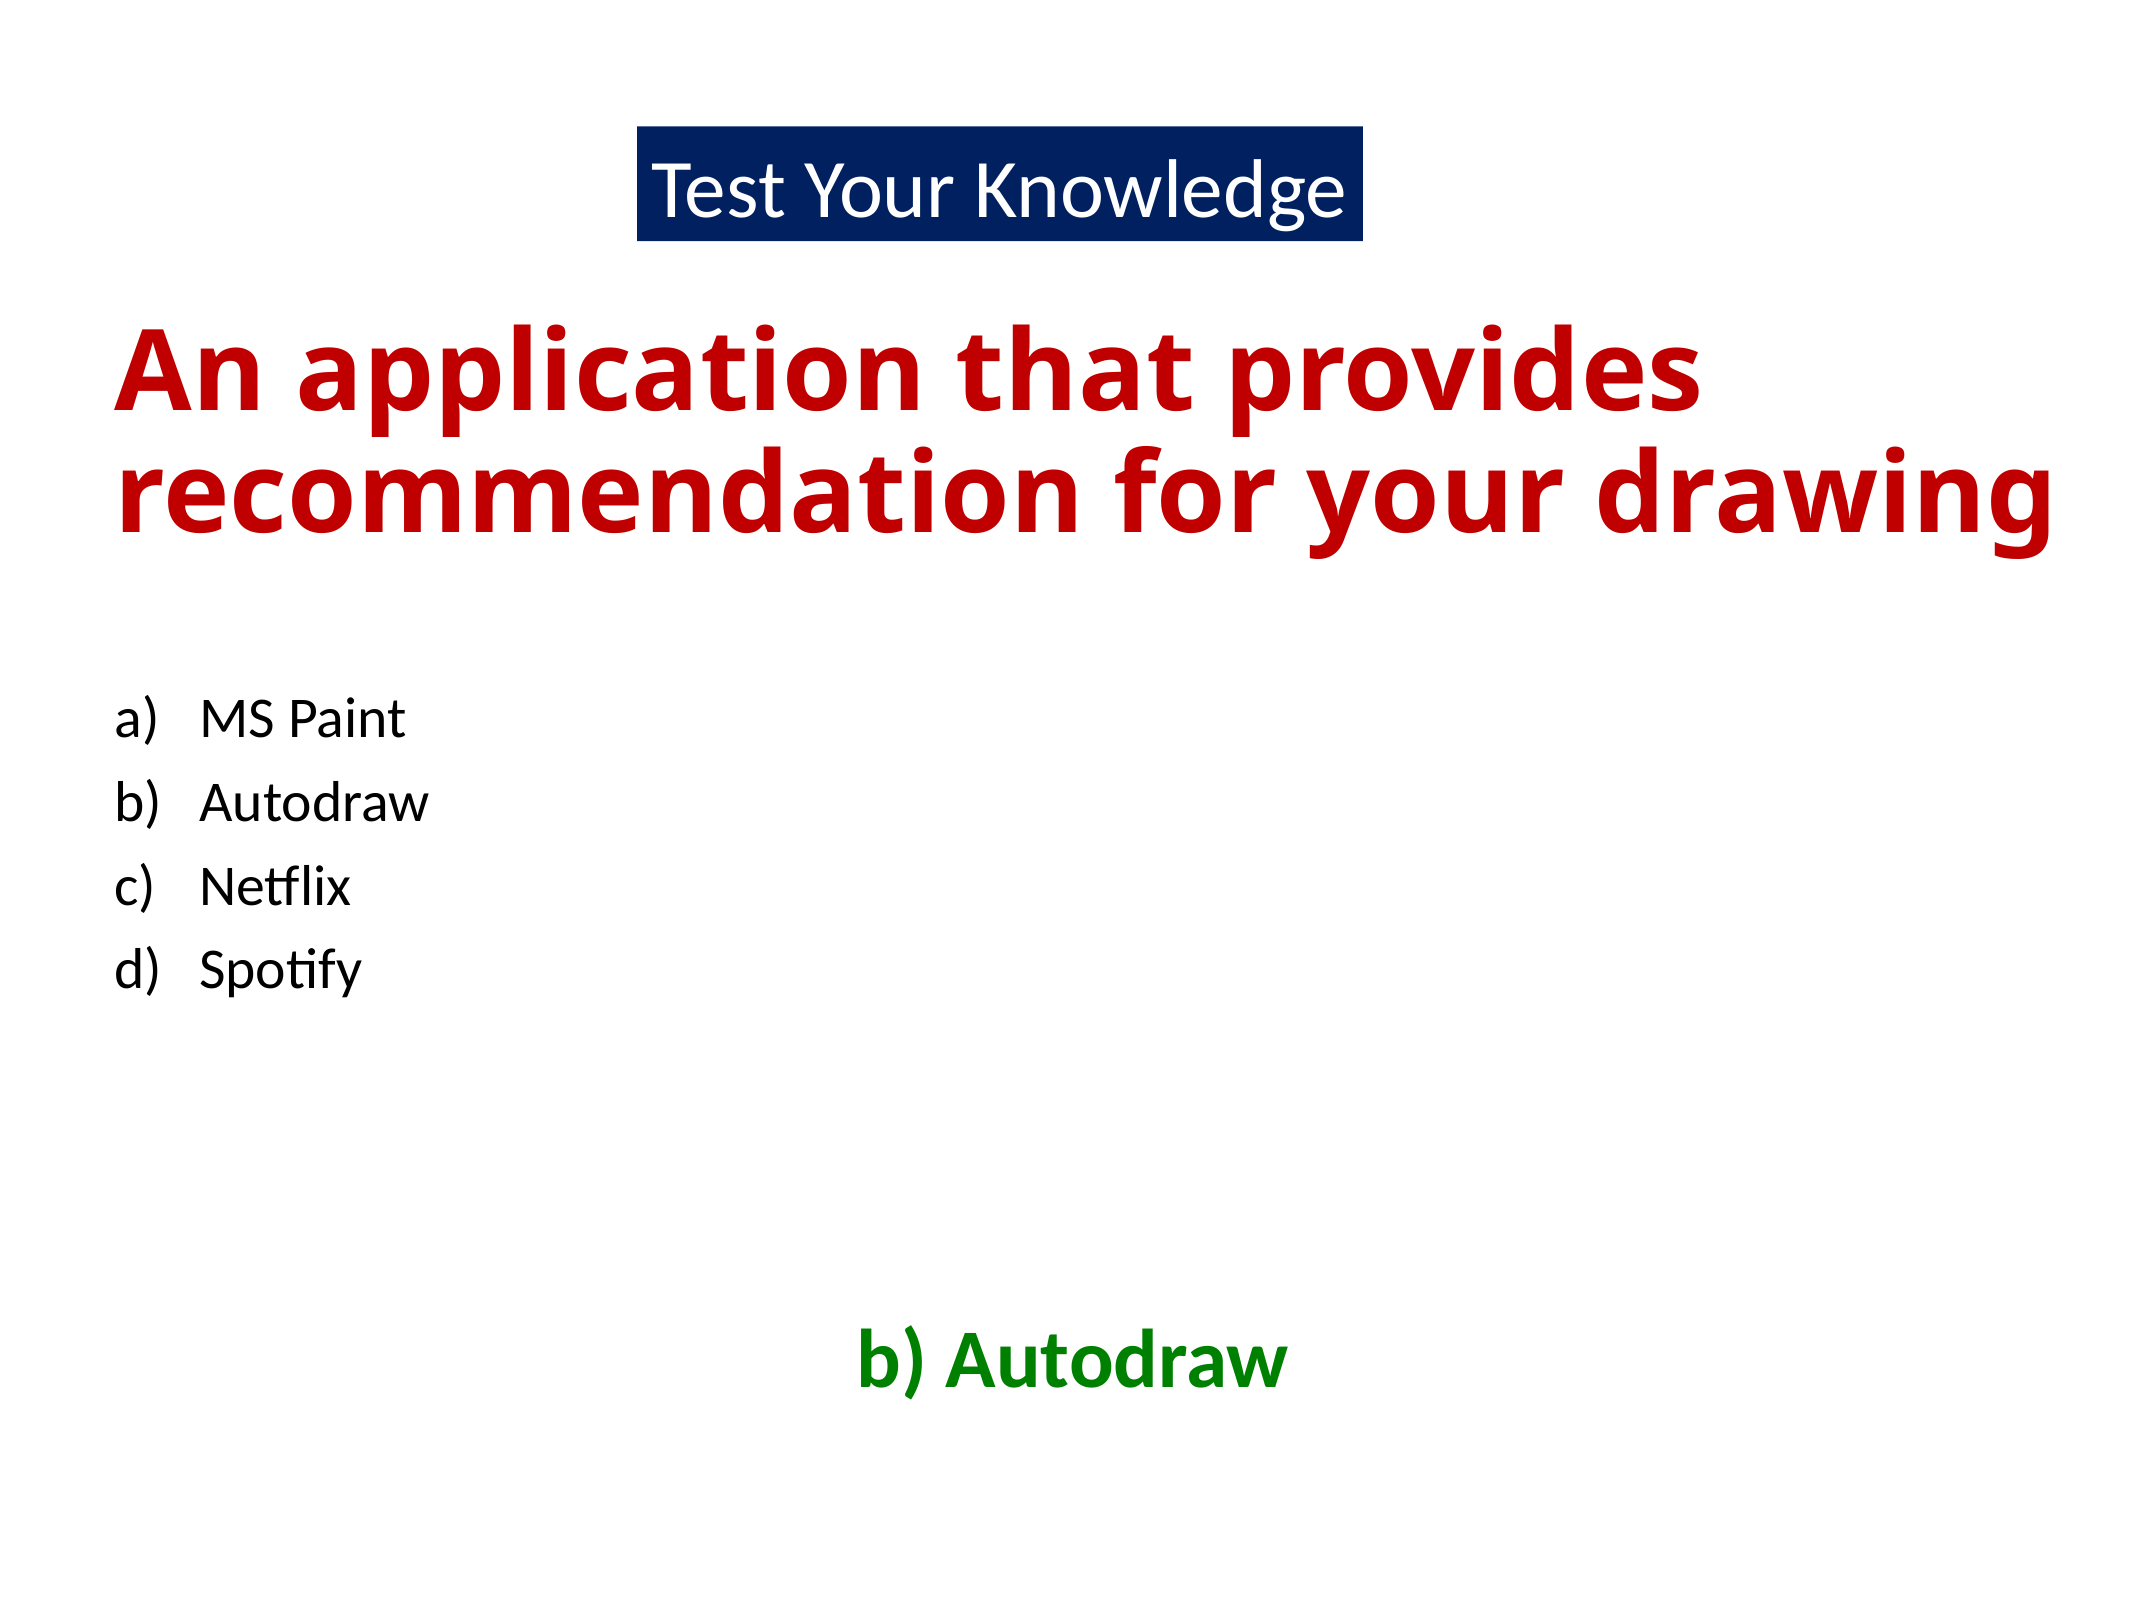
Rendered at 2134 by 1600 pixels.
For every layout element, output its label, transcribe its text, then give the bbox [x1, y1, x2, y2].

text_box b) Autodraw [841, 1297, 1304, 1412]
list MS Paint Autodraw Netflix Spotify [106, 679, 2028, 1600]
title An application that provides recommendation for your drawing [106, 302, 2114, 568]
text_box Test Your Knowledge [637, 126, 1363, 242]
